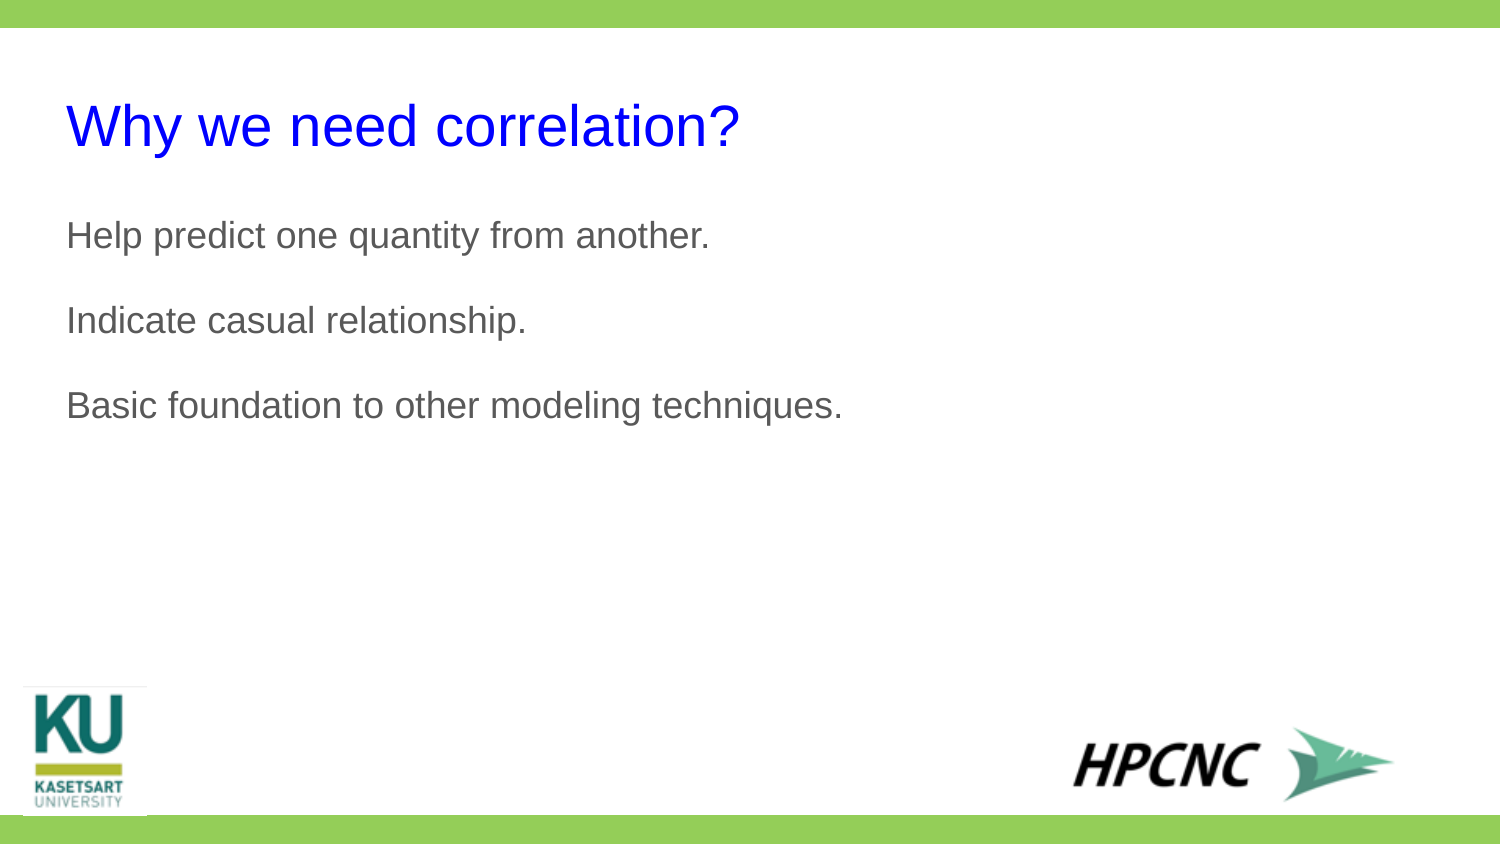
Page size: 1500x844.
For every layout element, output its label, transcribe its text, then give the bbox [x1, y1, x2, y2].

picture [1052, 750, 1420, 807]
title Why we need correlation? [51, 72, 1449, 167]
list Help predict one quantity from another. Indicate casual relationship. Basic foundation to other modeling techniques. [51, 189, 1449, 750]
picture [0, 686, 1500, 844]
picture [0, 0, 1500, 28]
